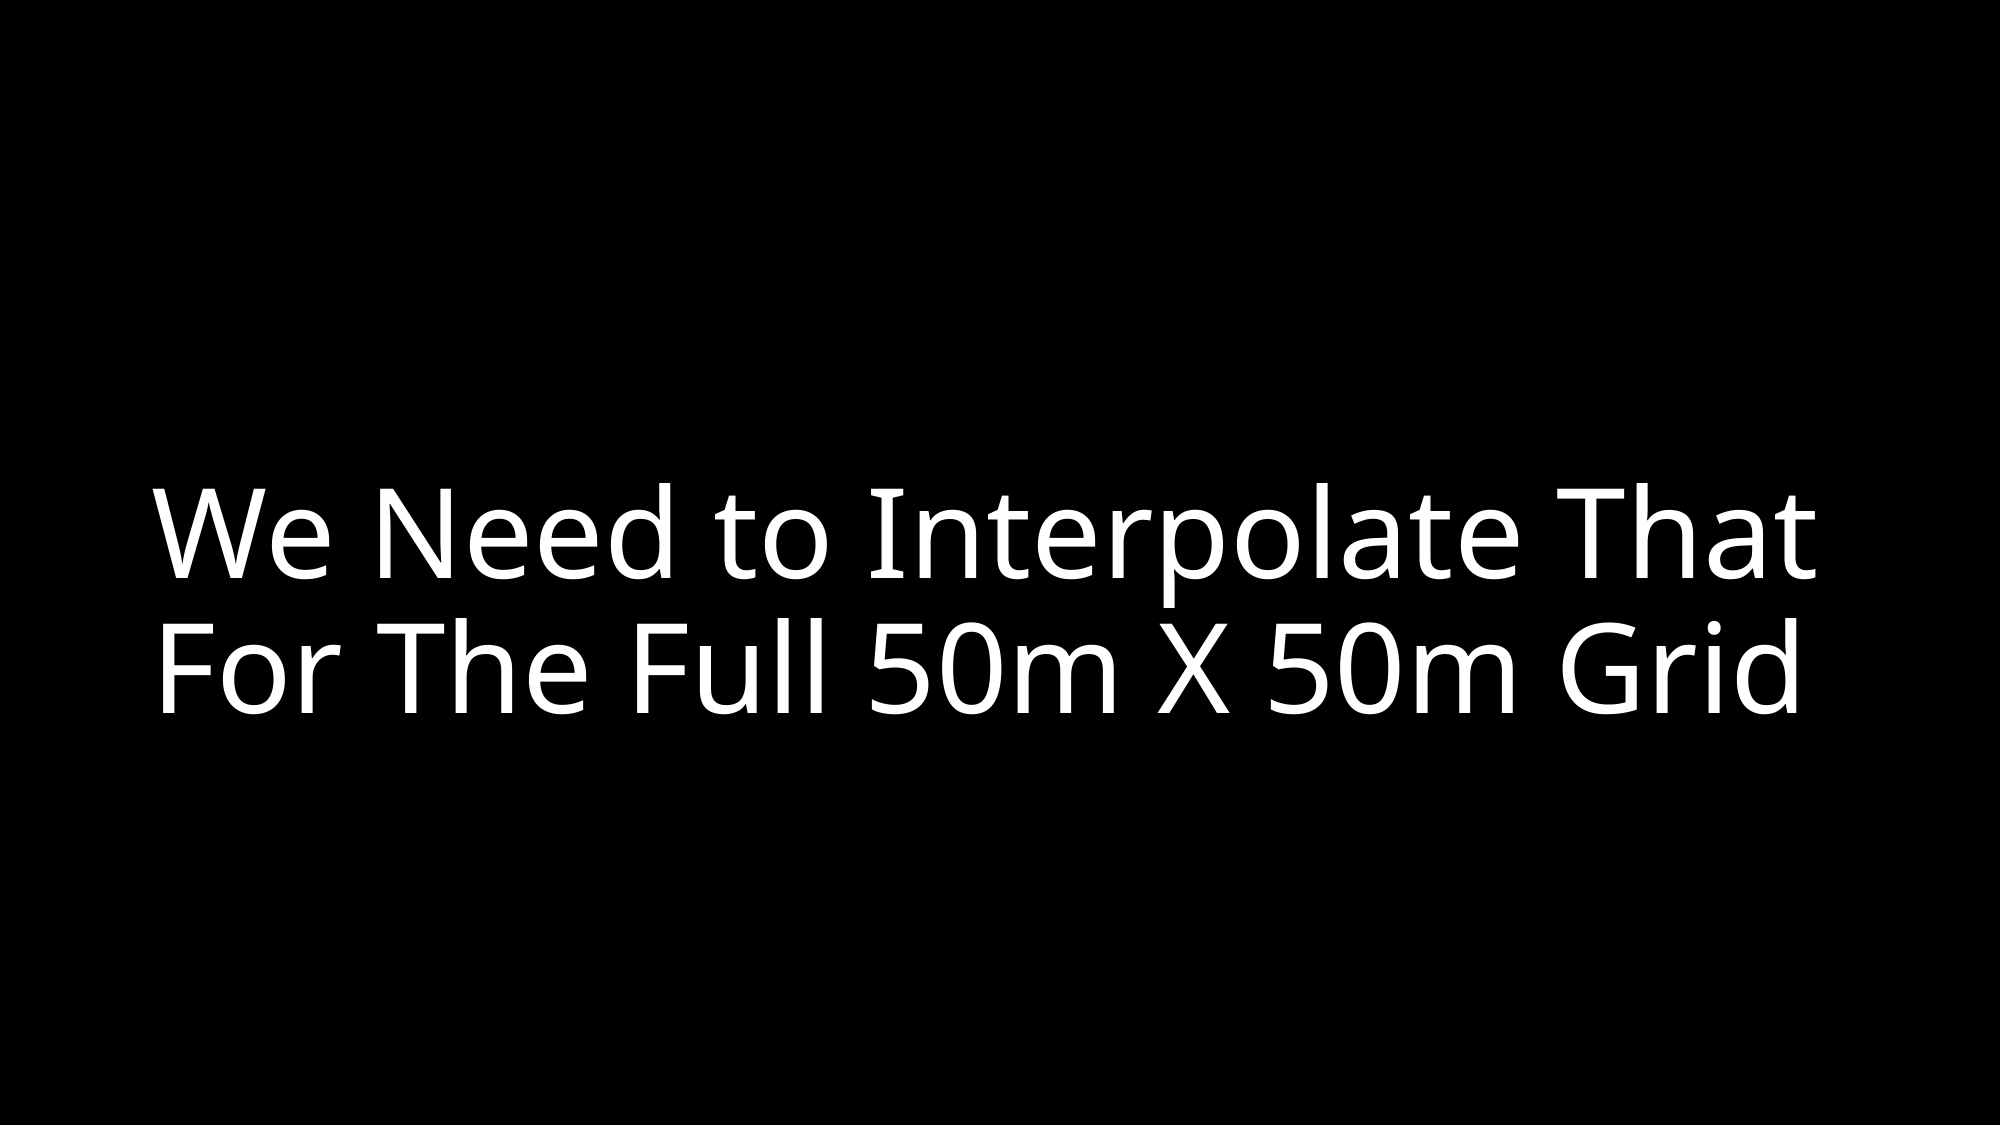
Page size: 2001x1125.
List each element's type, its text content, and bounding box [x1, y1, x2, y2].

title We Need to Interpolate That For The Full 50m X 50m Grid [136, 280, 1862, 749]
